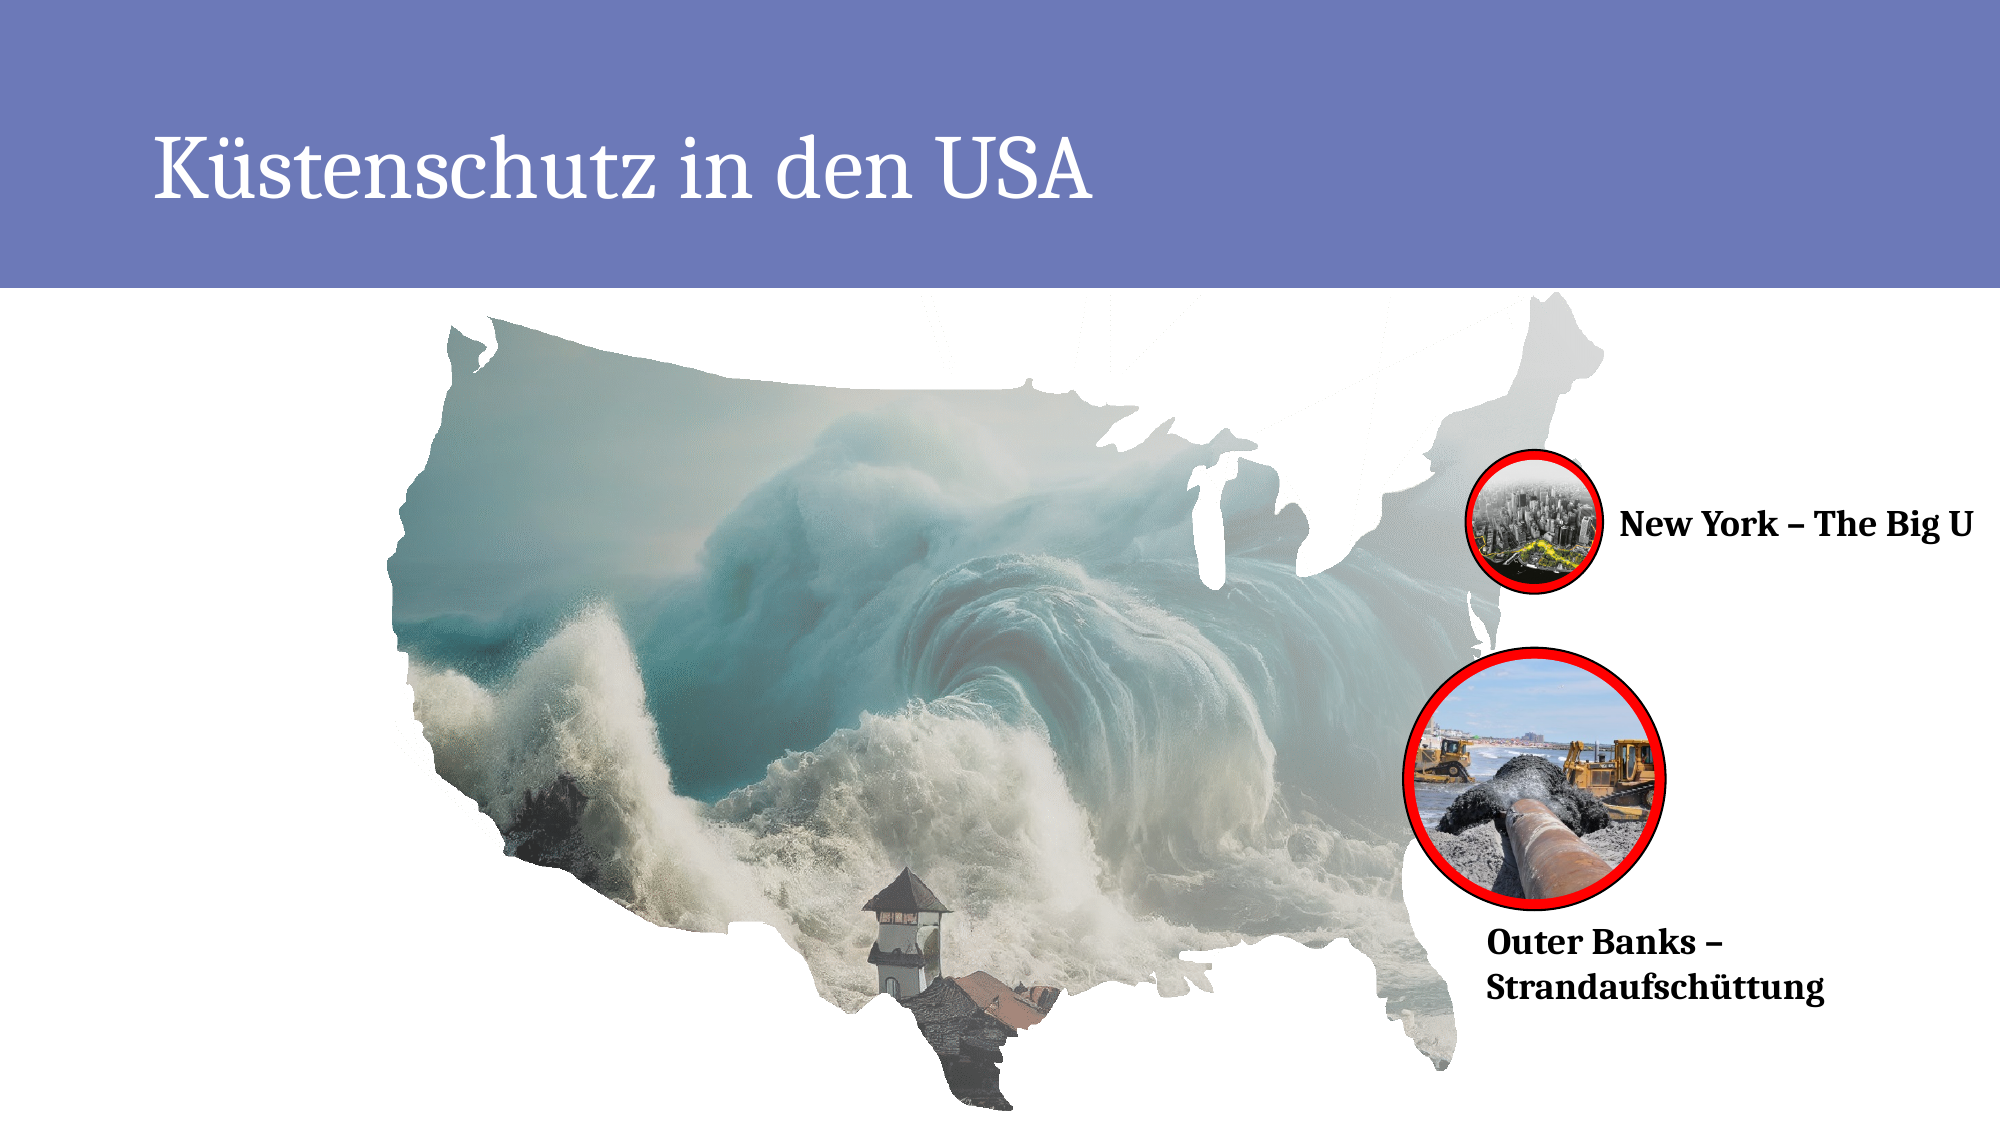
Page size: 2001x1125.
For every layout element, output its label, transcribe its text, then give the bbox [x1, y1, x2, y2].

text_box [0, 0, 2000, 288]
text_box Outer Banks – Strandaufschüttung [1604, 910, 1949, 1015]
picture [387, 292, 1655, 1111]
text_box New York – The Big U [1604, 491, 2000, 552]
text_box [1655, 724, 1667, 834]
title Küstenschutz in den USA [137, 59, 1863, 278]
